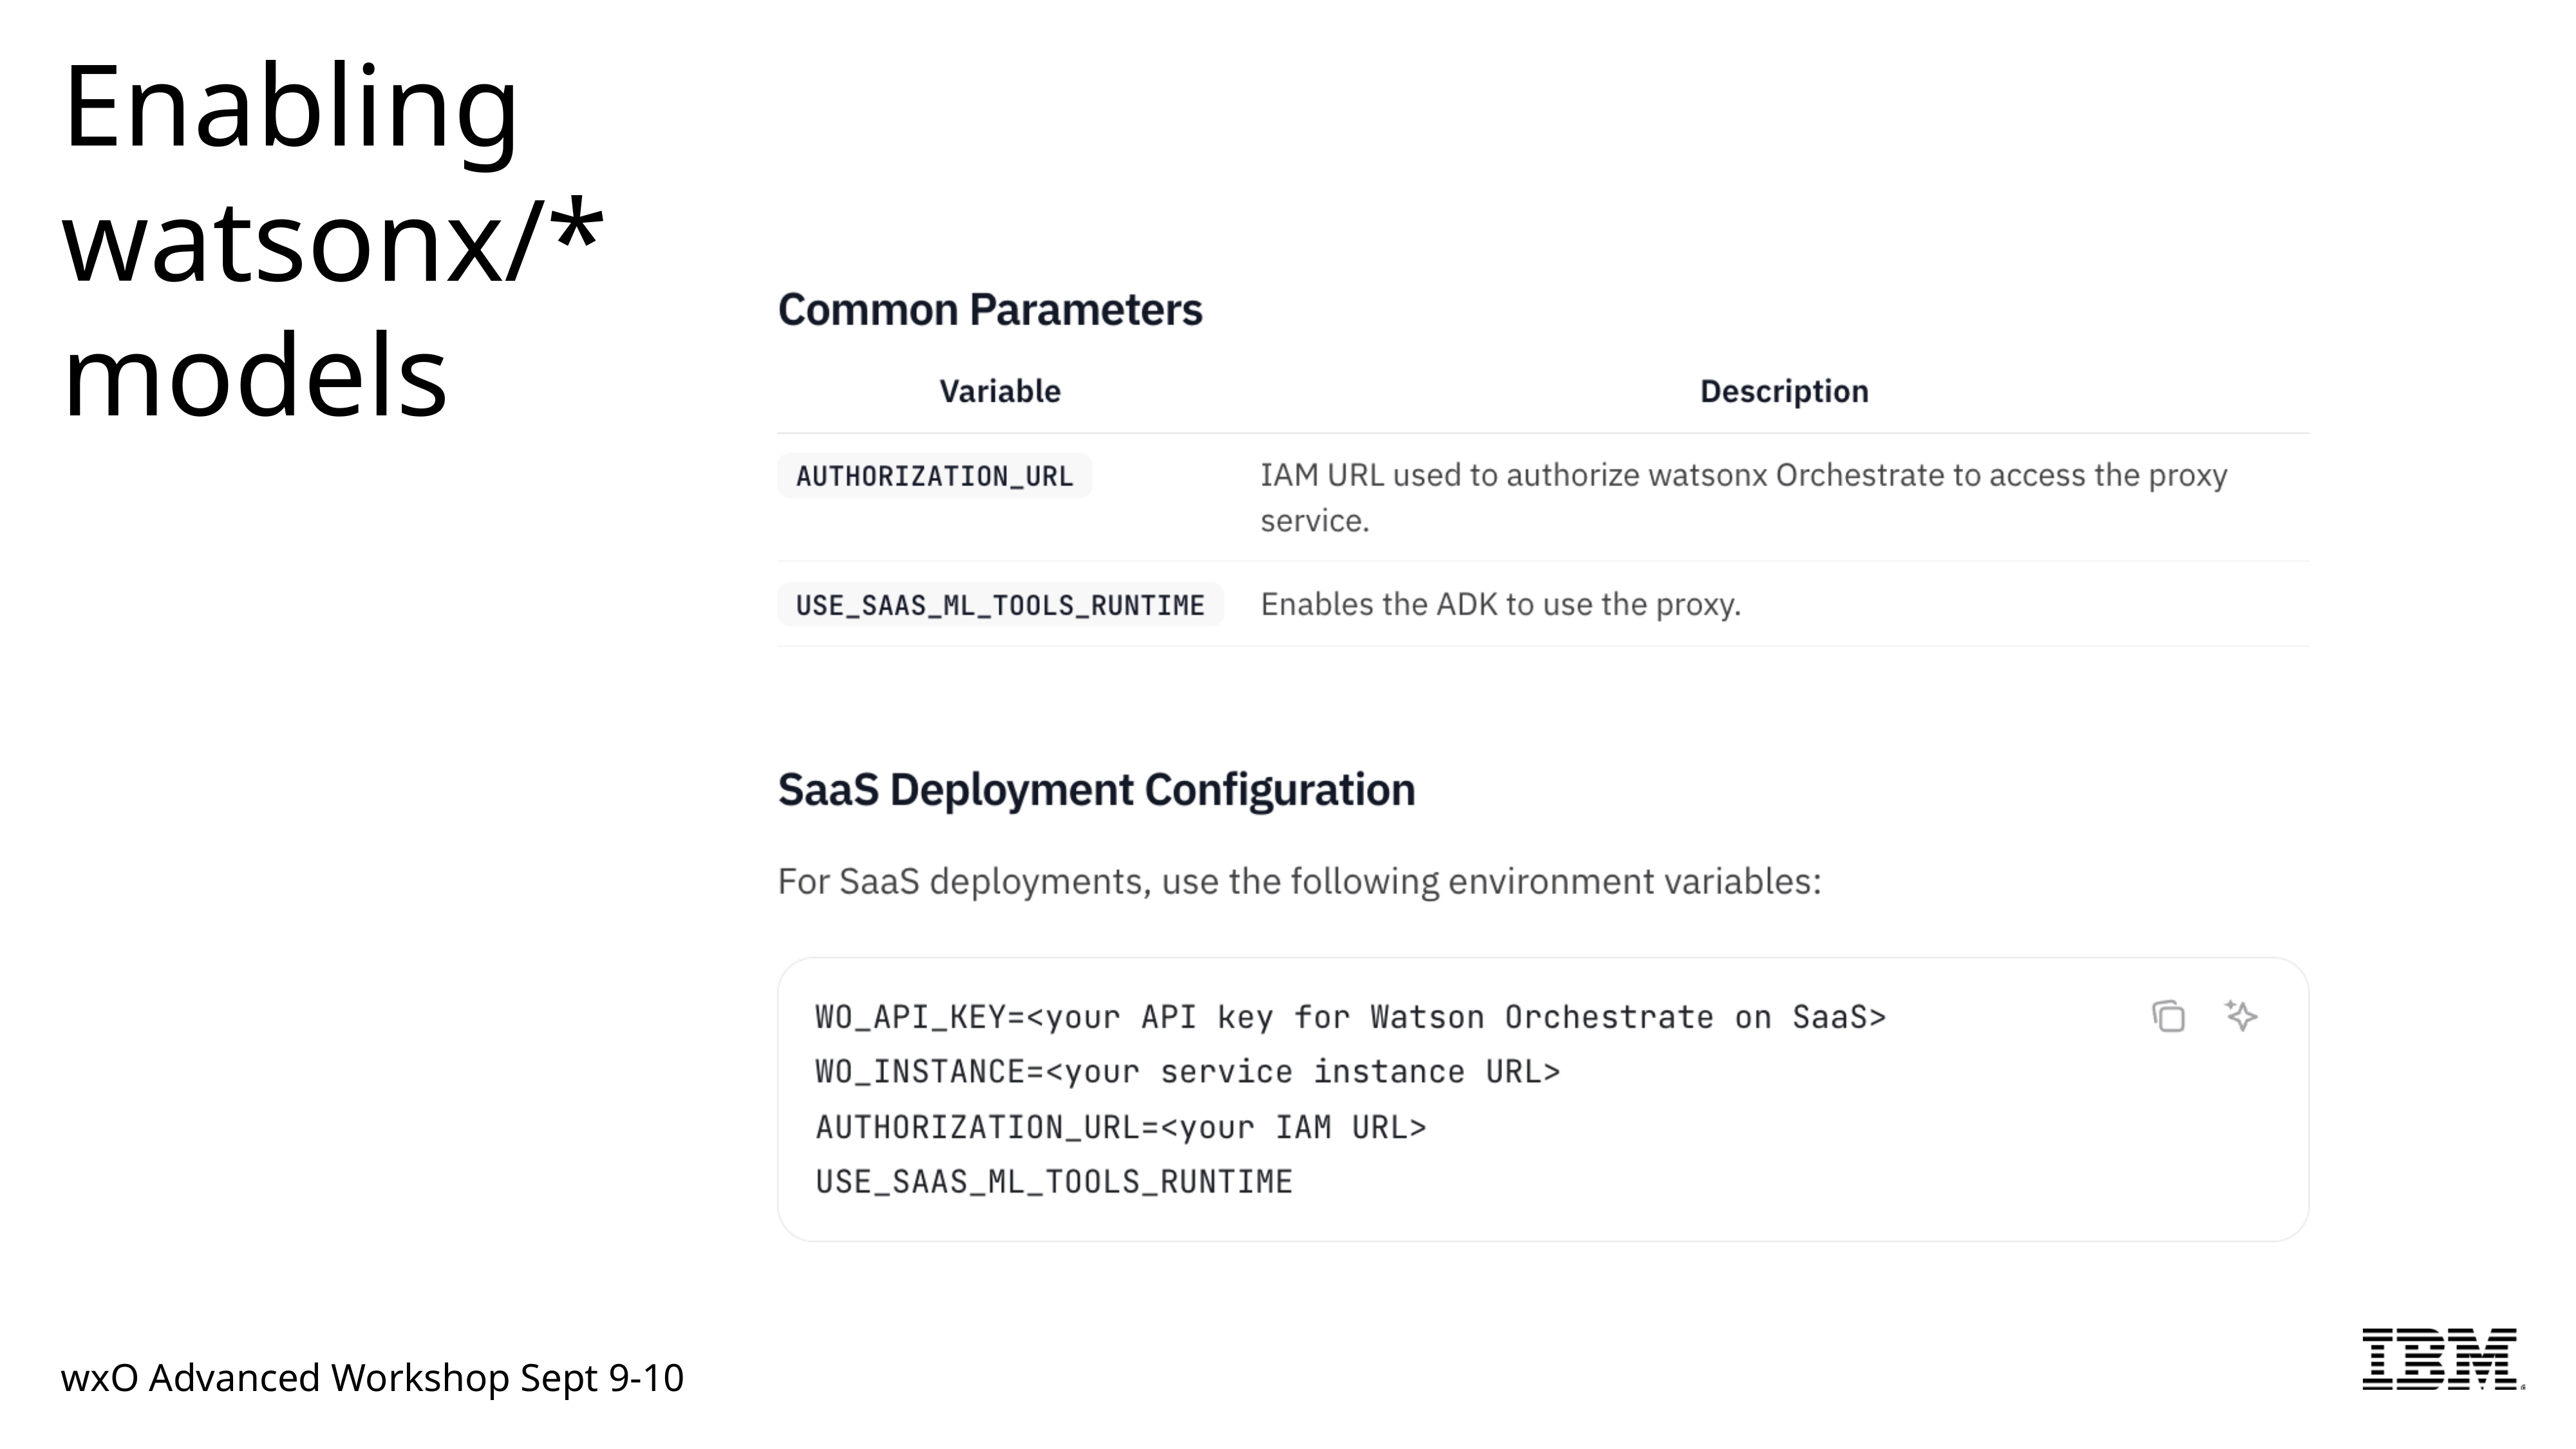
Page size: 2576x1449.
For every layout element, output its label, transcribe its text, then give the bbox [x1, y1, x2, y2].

list wxO Advanced Workshop Sept 9-10 [60, 1318, 1227, 1399]
title Enabling watsonx/* models [60, 32, 698, 1128]
picture [729, 242, 2383, 1289]
